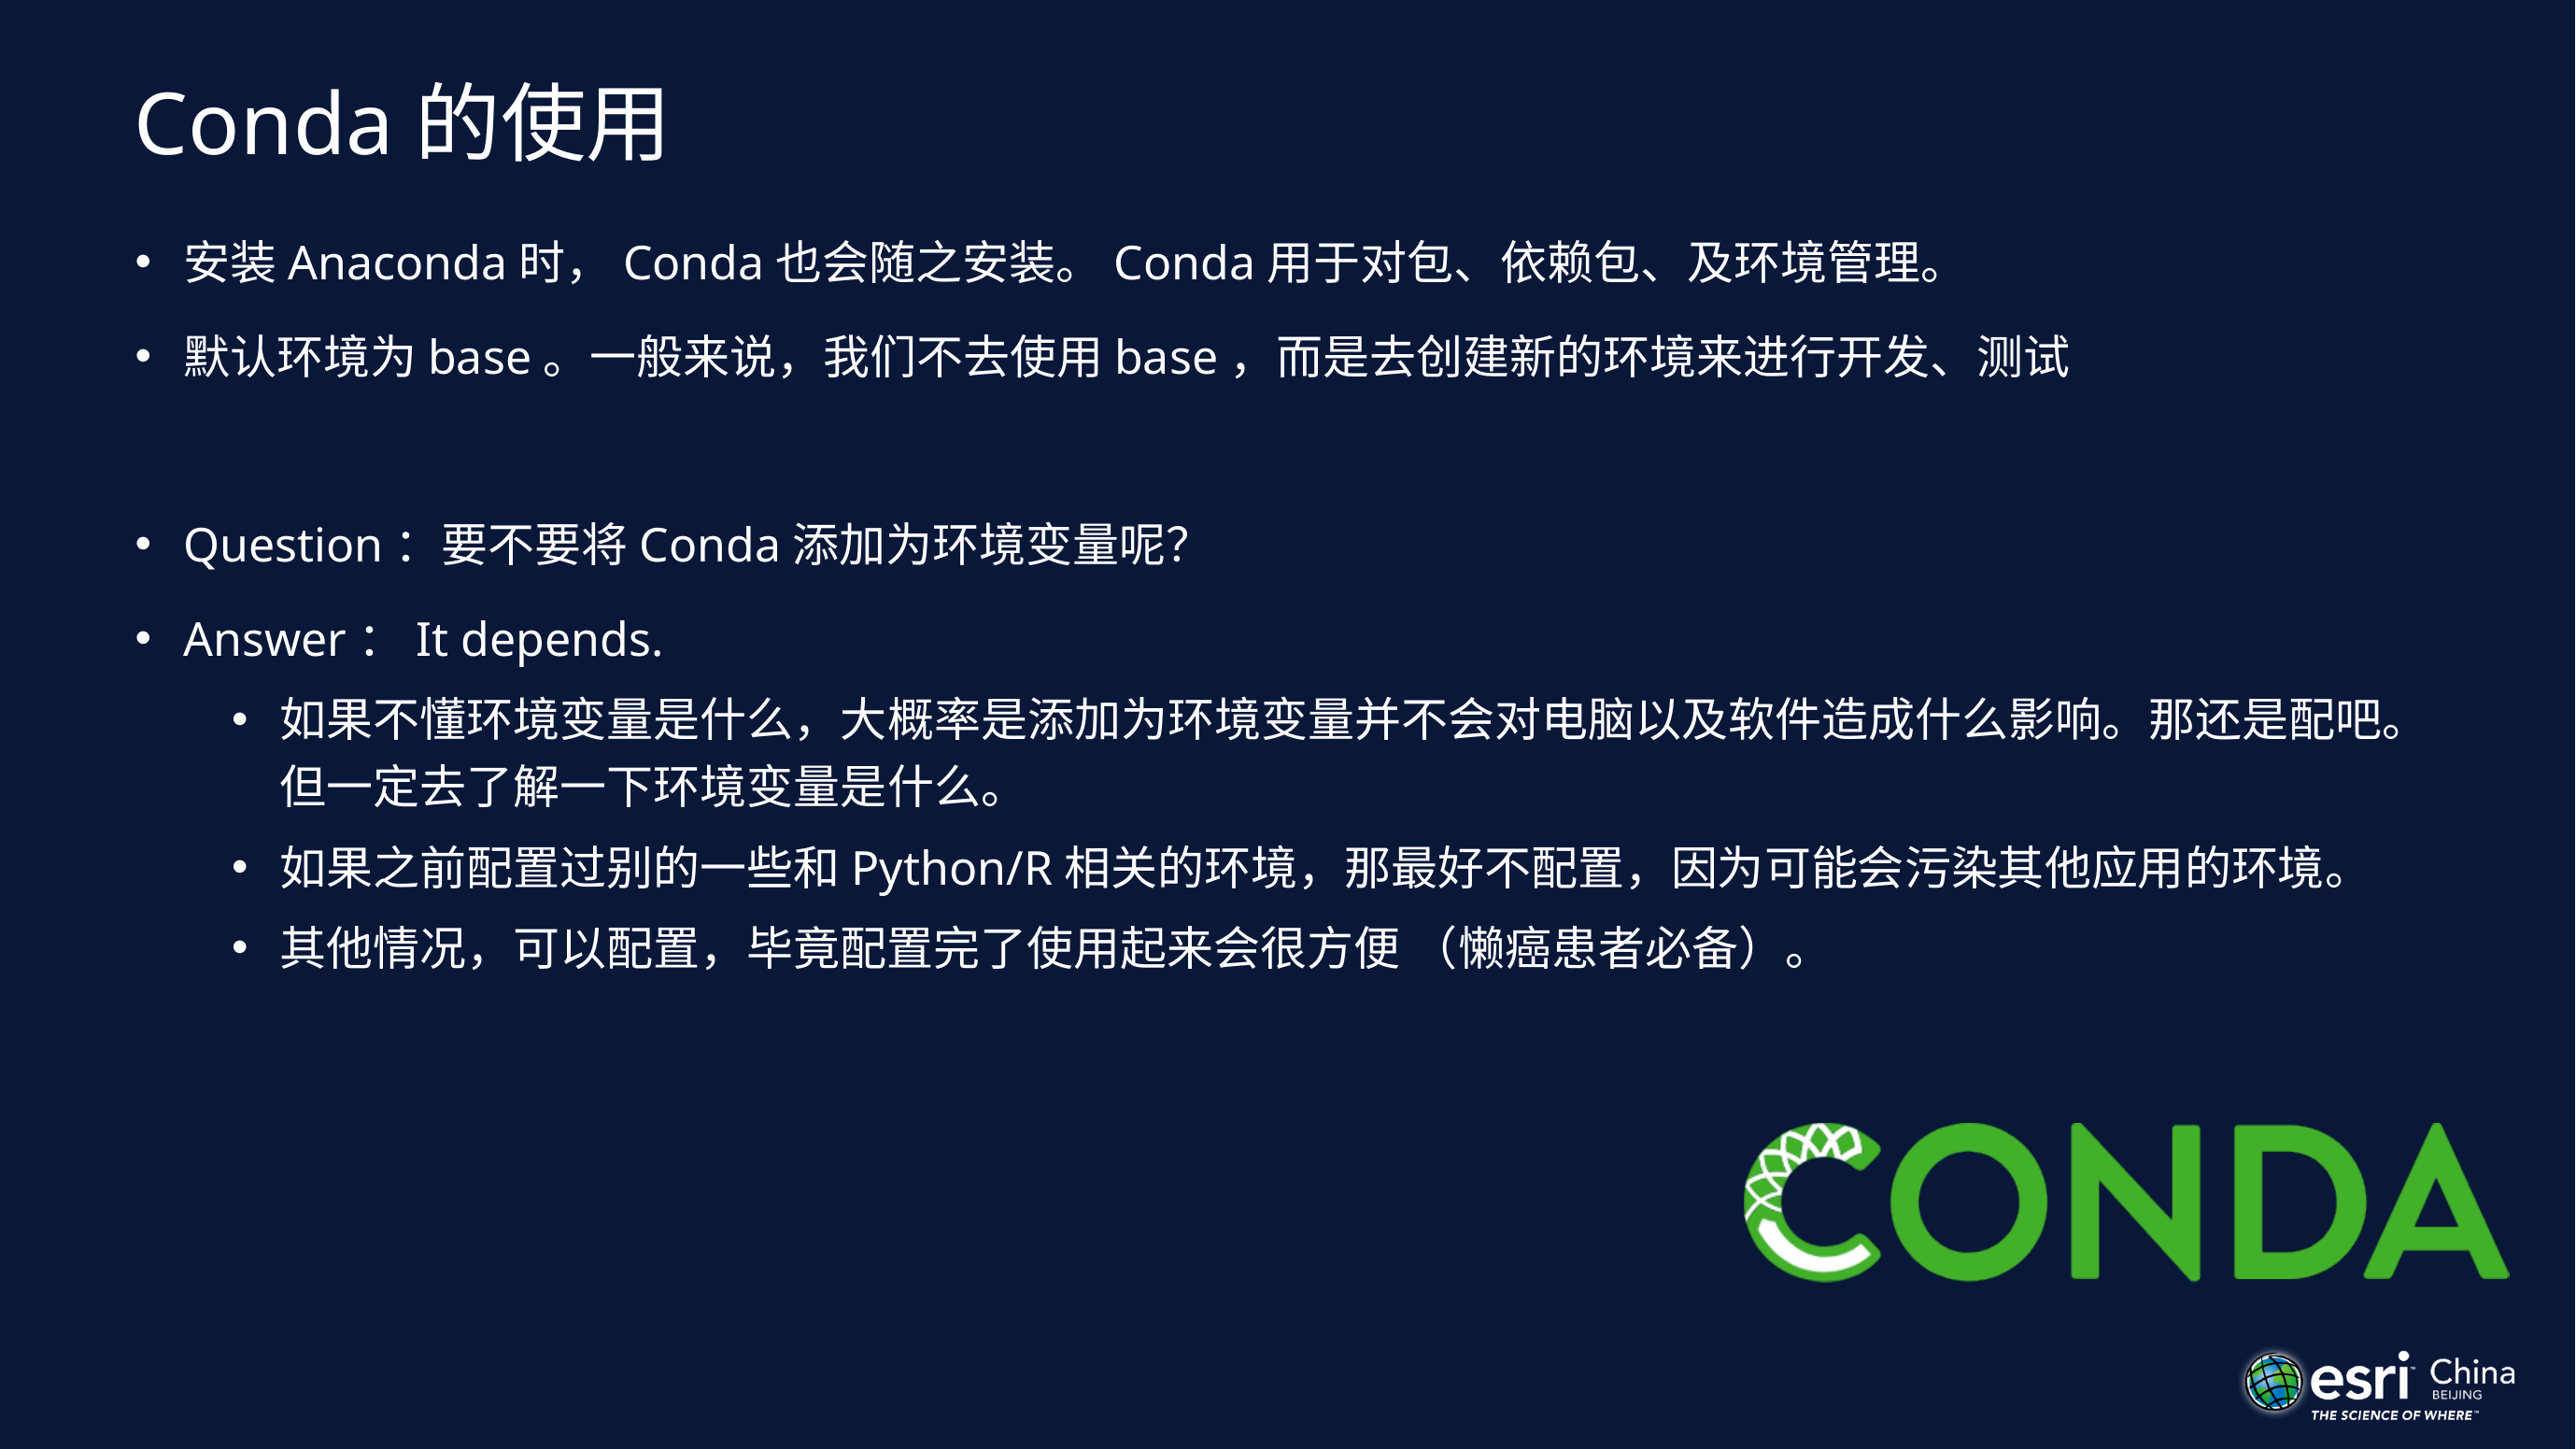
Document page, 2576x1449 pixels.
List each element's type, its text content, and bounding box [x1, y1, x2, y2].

title Conda的使用 [120, 70, 2403, 183]
picture [2225, 1335, 2534, 1443]
list 安装Anaconda时，Conda也会随之安装。Conda用于对包、依赖包、及环境管理。 默认环境为base。一般来说，我们不去使用base，而是去创建新的环境来进行开发、测试 Question：要不要将Conda添加为环境变量呢？ Answer：It depends. 如果不懂环境变量是什么，大概率是添加为环境变量并不会对电脑以及软件造成什么影响。那还是配吧。但一定去了解一下环境变量是什么。 如果之前配置过别的一些和Python/R相关的环境，那最好不配置，因为可能会污染其他应用的环境。 其他情况，可以配置，毕竟配置完了使用起来会很方便 （懒癌患者必备）。 [120, 215, 2403, 1310]
picture [1743, 1123, 2510, 1283]
